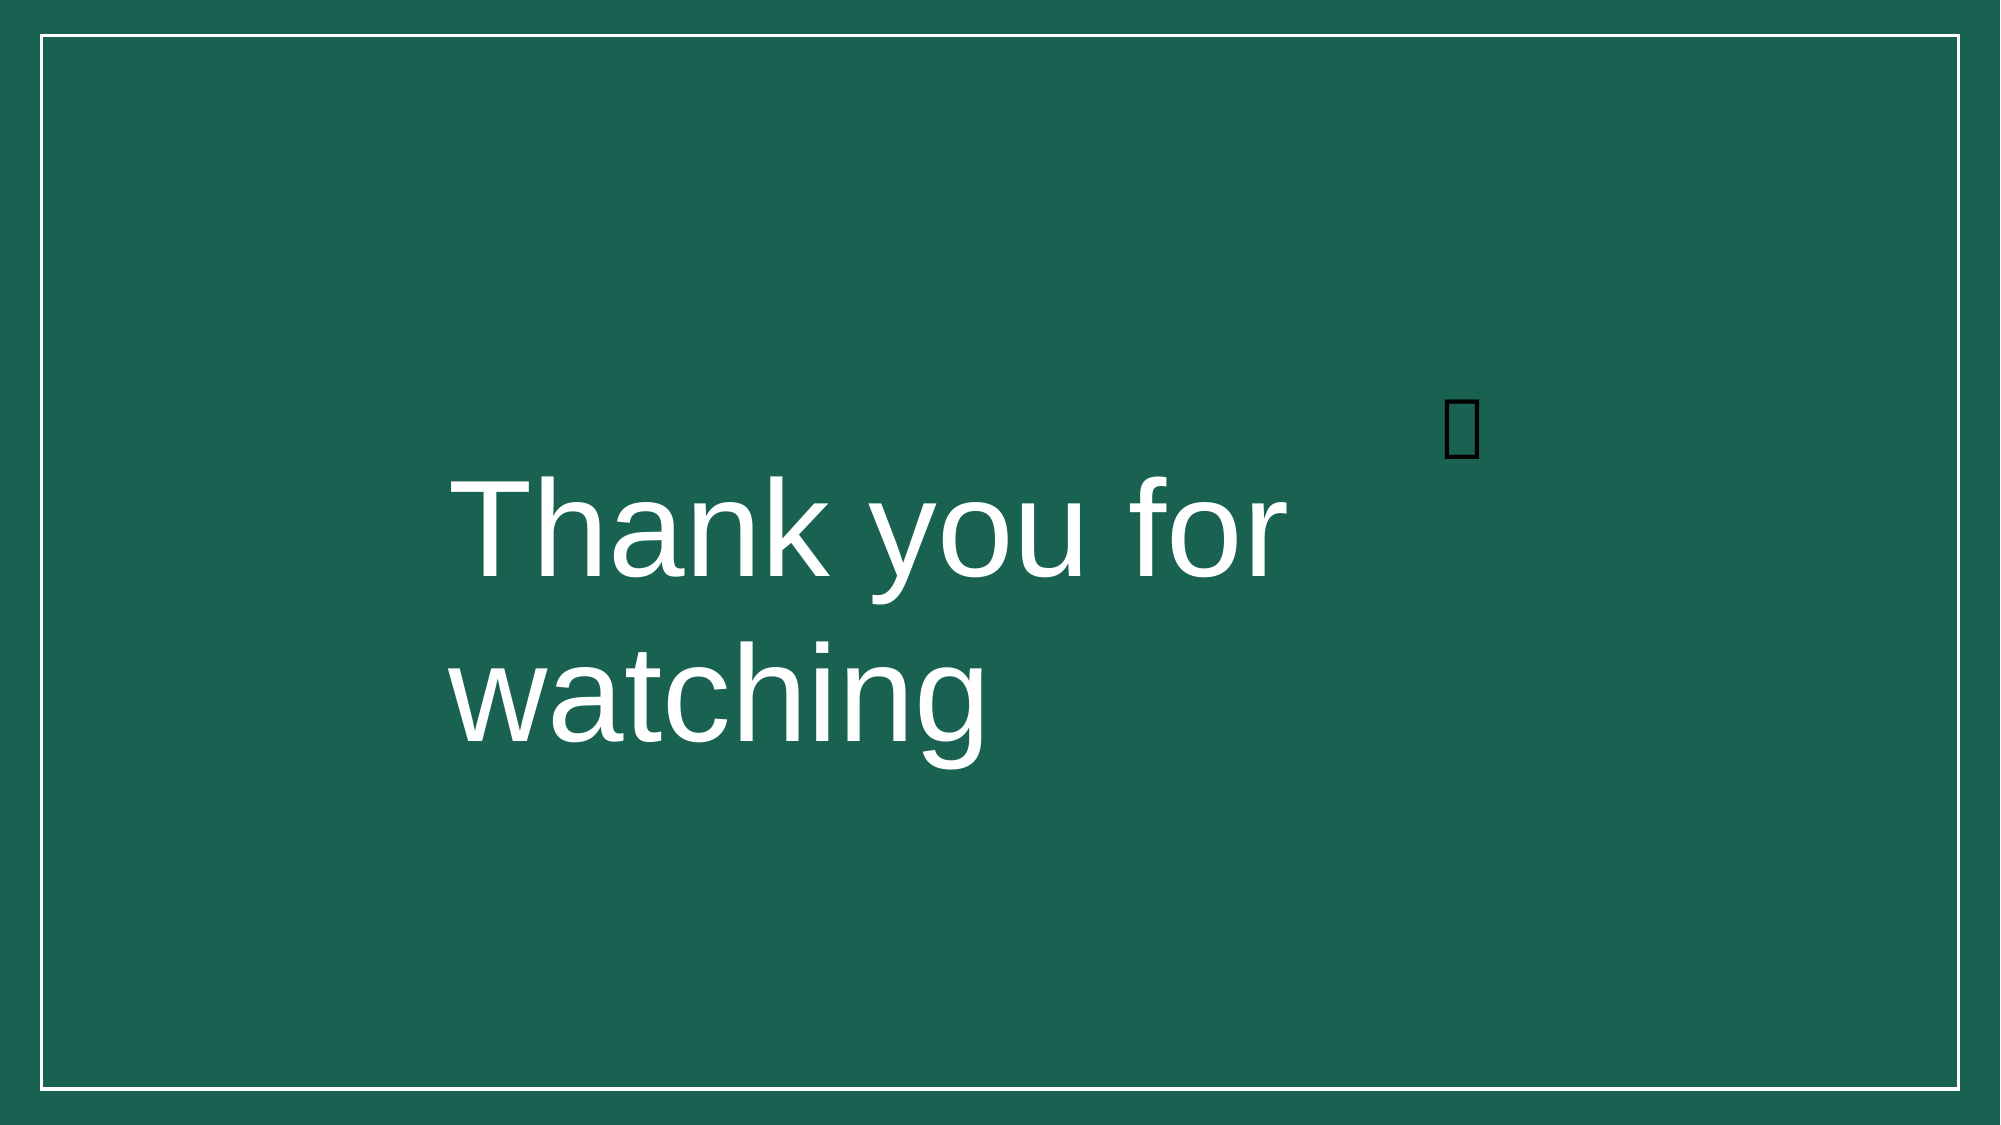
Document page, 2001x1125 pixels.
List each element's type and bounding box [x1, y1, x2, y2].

text_box [41, 35, 1959, 1089]
text_box [433, 367, 1567, 614]
